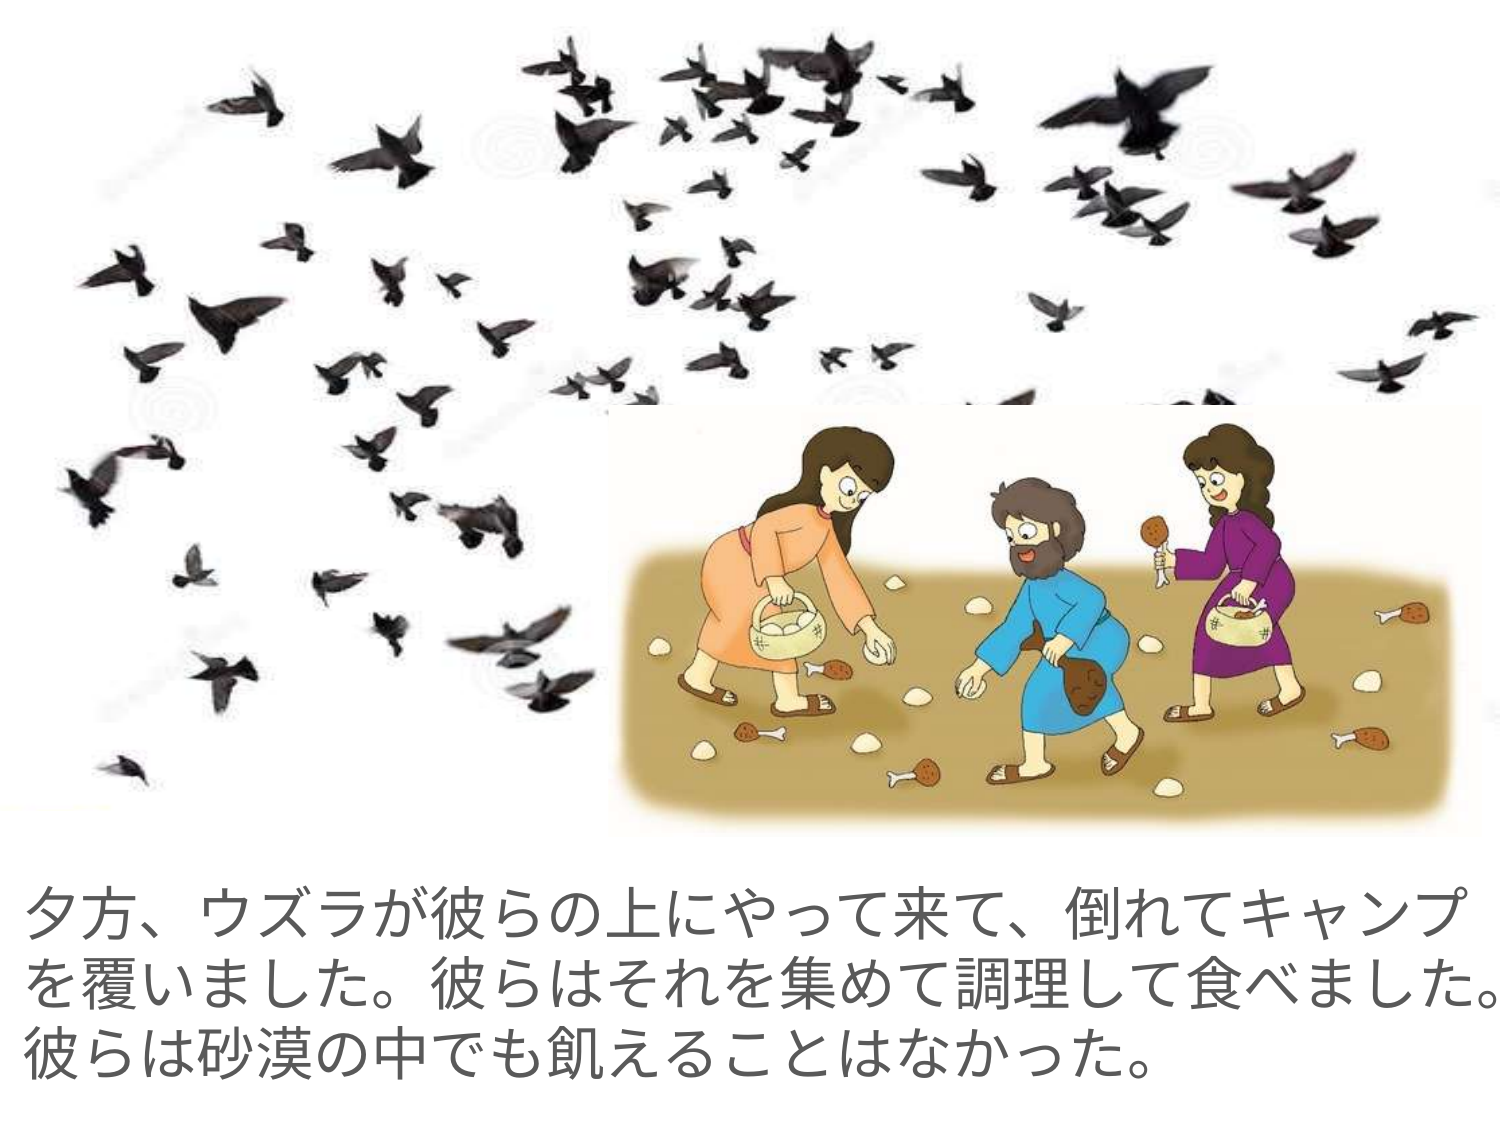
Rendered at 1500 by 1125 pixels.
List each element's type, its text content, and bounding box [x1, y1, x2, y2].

picture [0, 0, 1500, 837]
text_box 夕方、ウズラが彼らの上にやって来て、倒れてキャンプを覆いました。彼らはそれを集めて調理して食べました。彼らは砂漠の中でも飢えることはなかった。 [7, 869, 1493, 1095]
